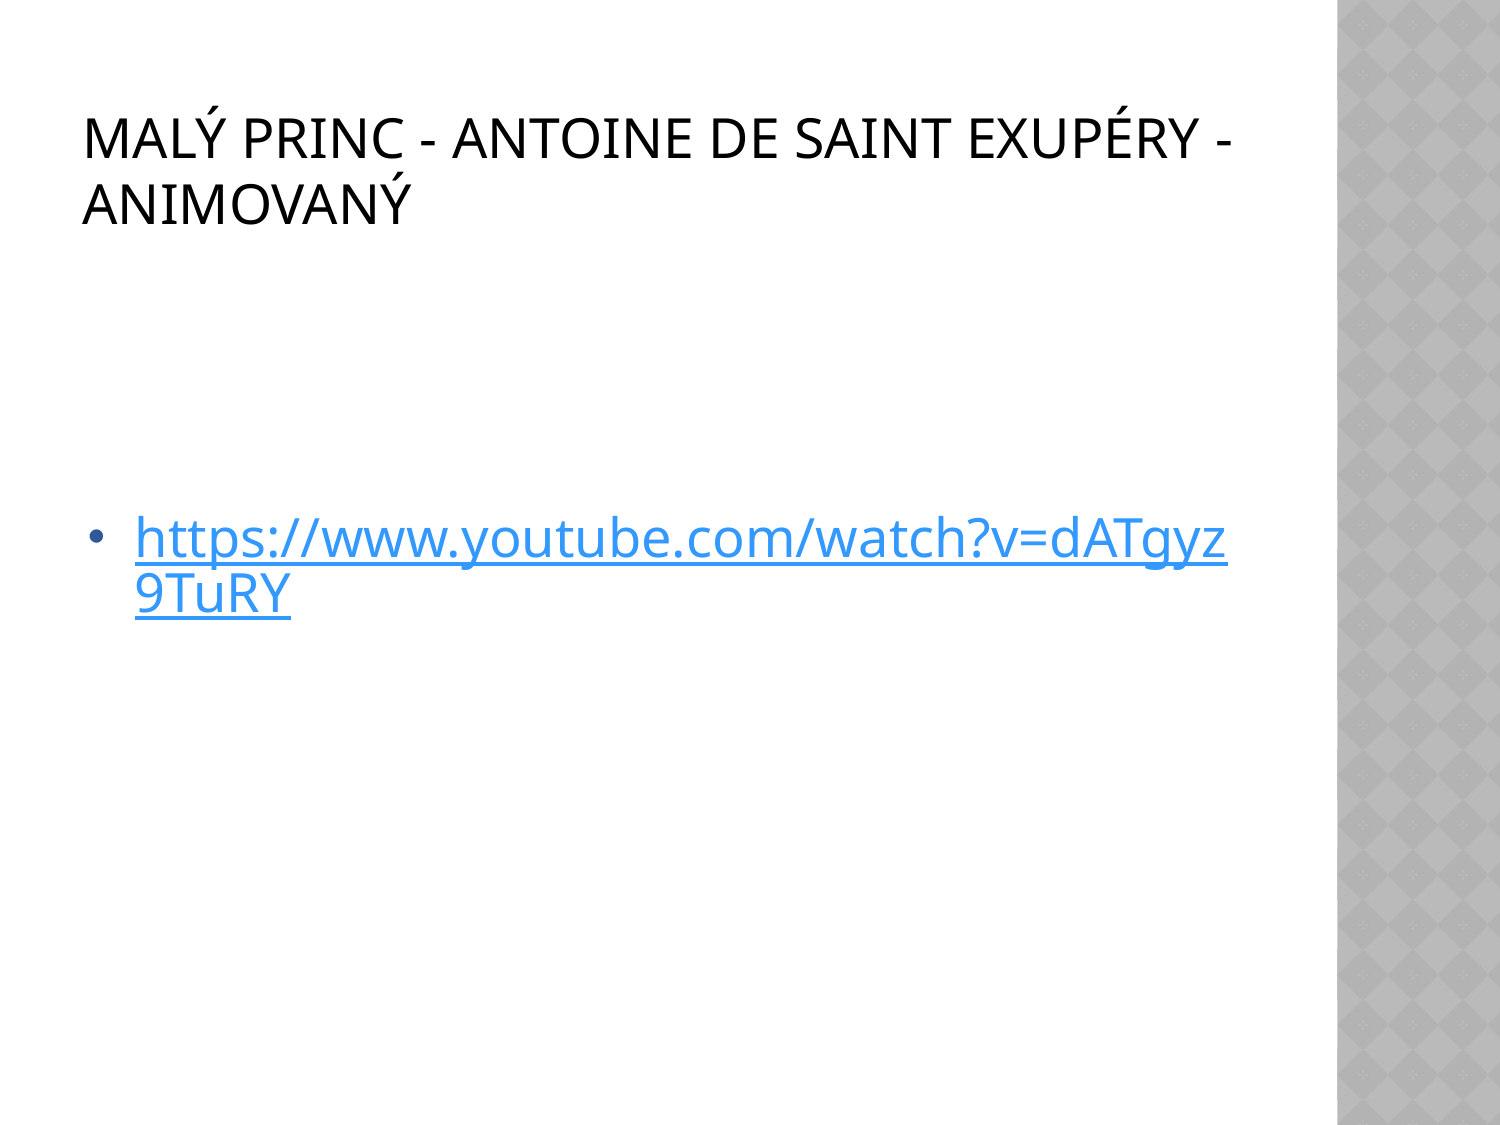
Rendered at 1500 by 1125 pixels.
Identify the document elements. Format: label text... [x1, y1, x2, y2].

list https://www.youtube.com/watch?v=dATgyz9TuRY [75, 264, 1263, 1059]
title Malý princ - Antoine de Saint Exupéry - animovaný [75, 101, 1263, 264]
